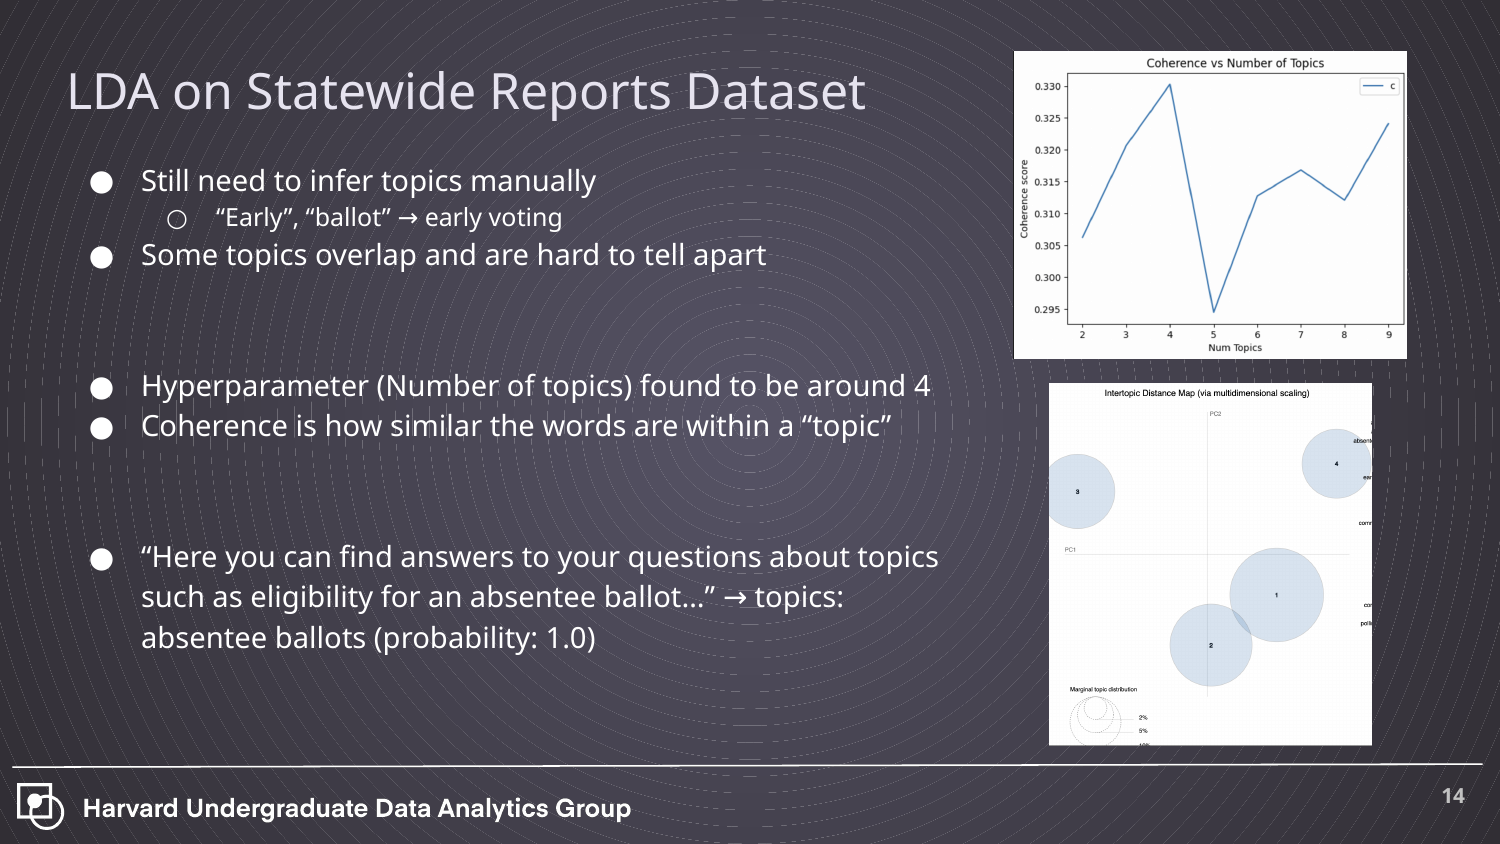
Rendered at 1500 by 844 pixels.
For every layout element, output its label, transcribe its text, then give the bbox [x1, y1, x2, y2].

picture [1048, 382, 1372, 746]
list Still need to infer topics manually “Early”, “ballot” → early voting Some topics overlap and are hard to tell apart Hyperparameter (Number of topics) found to be around 4 Coherence is how similar the words are within a “topic” “Here you can find answers to your questions about topics such as eligibility for an absentee ballot…” → topics: absentee ballots (probability: 1.0) [51, 141, 977, 703]
slide_number ‹#› [1389, 764, 1480, 830]
title LDA on Statewide Reports Dataset [51, 42, 1449, 137]
picture [17, 783, 635, 830]
picture [1013, 51, 1407, 359]
